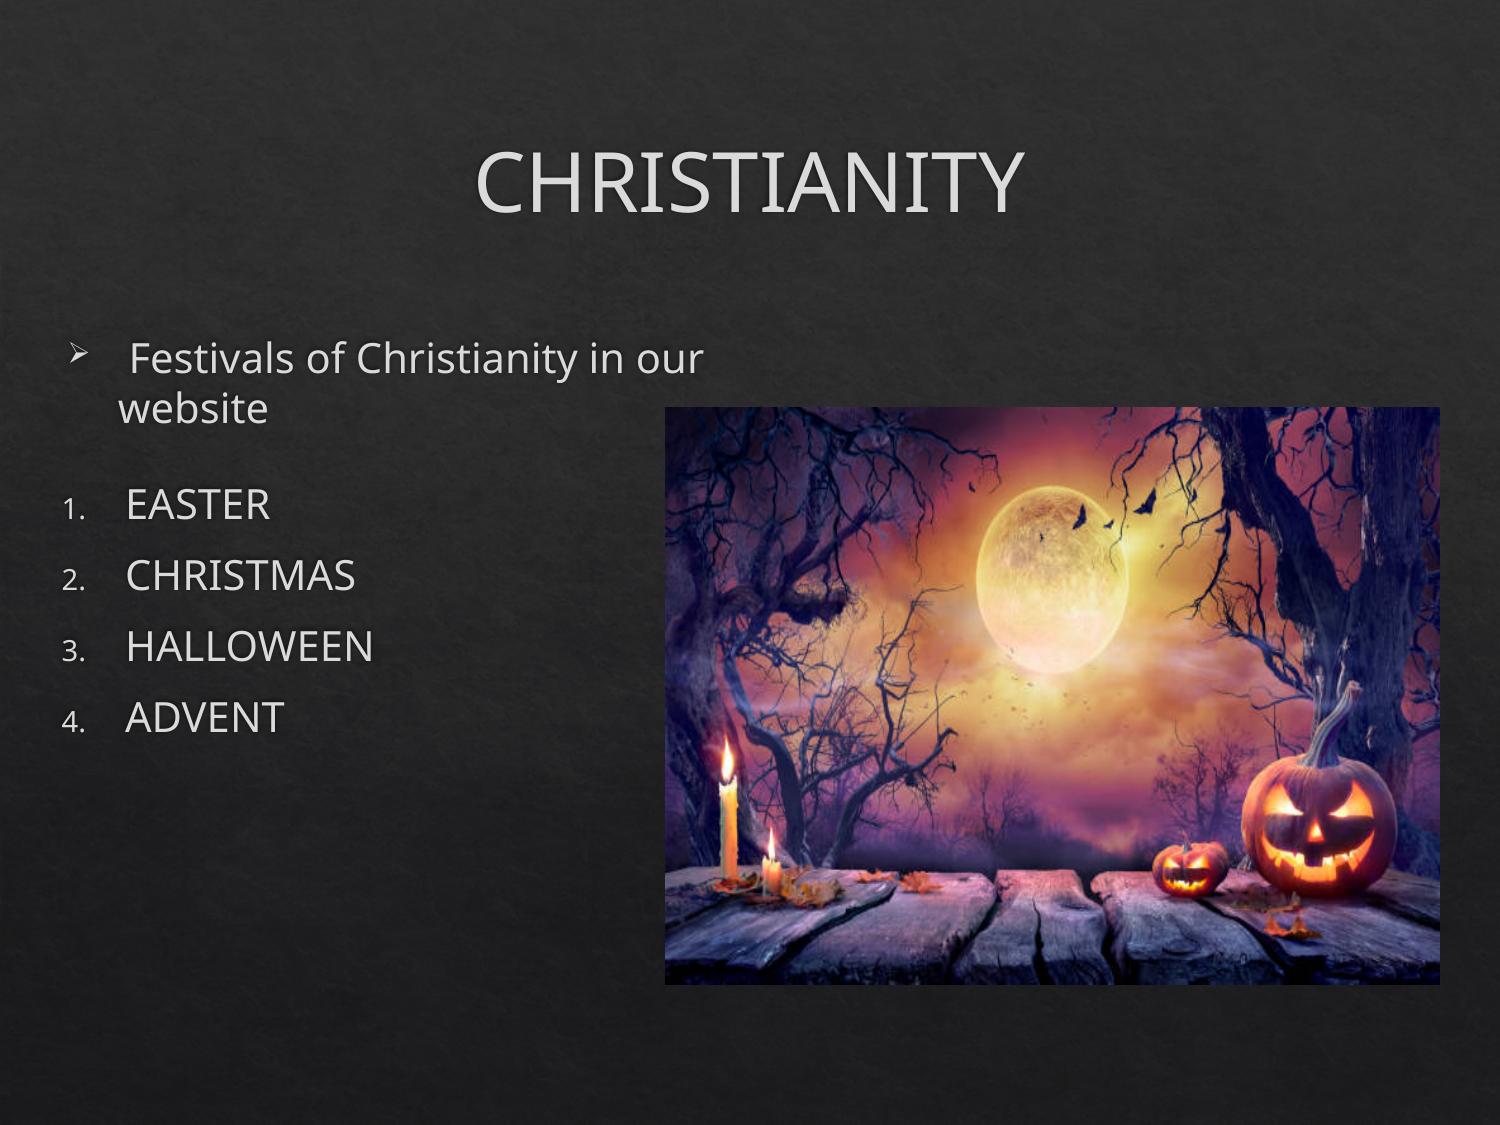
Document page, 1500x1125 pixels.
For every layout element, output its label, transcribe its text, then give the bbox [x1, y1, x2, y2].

title CHRISTIANITY [112, 99, 1387, 260]
list Festivals of Christianity in our website EASTER CHRISTMAS HALLOWEEN ADVENT [46, 323, 877, 901]
picture [665, 407, 1440, 985]
